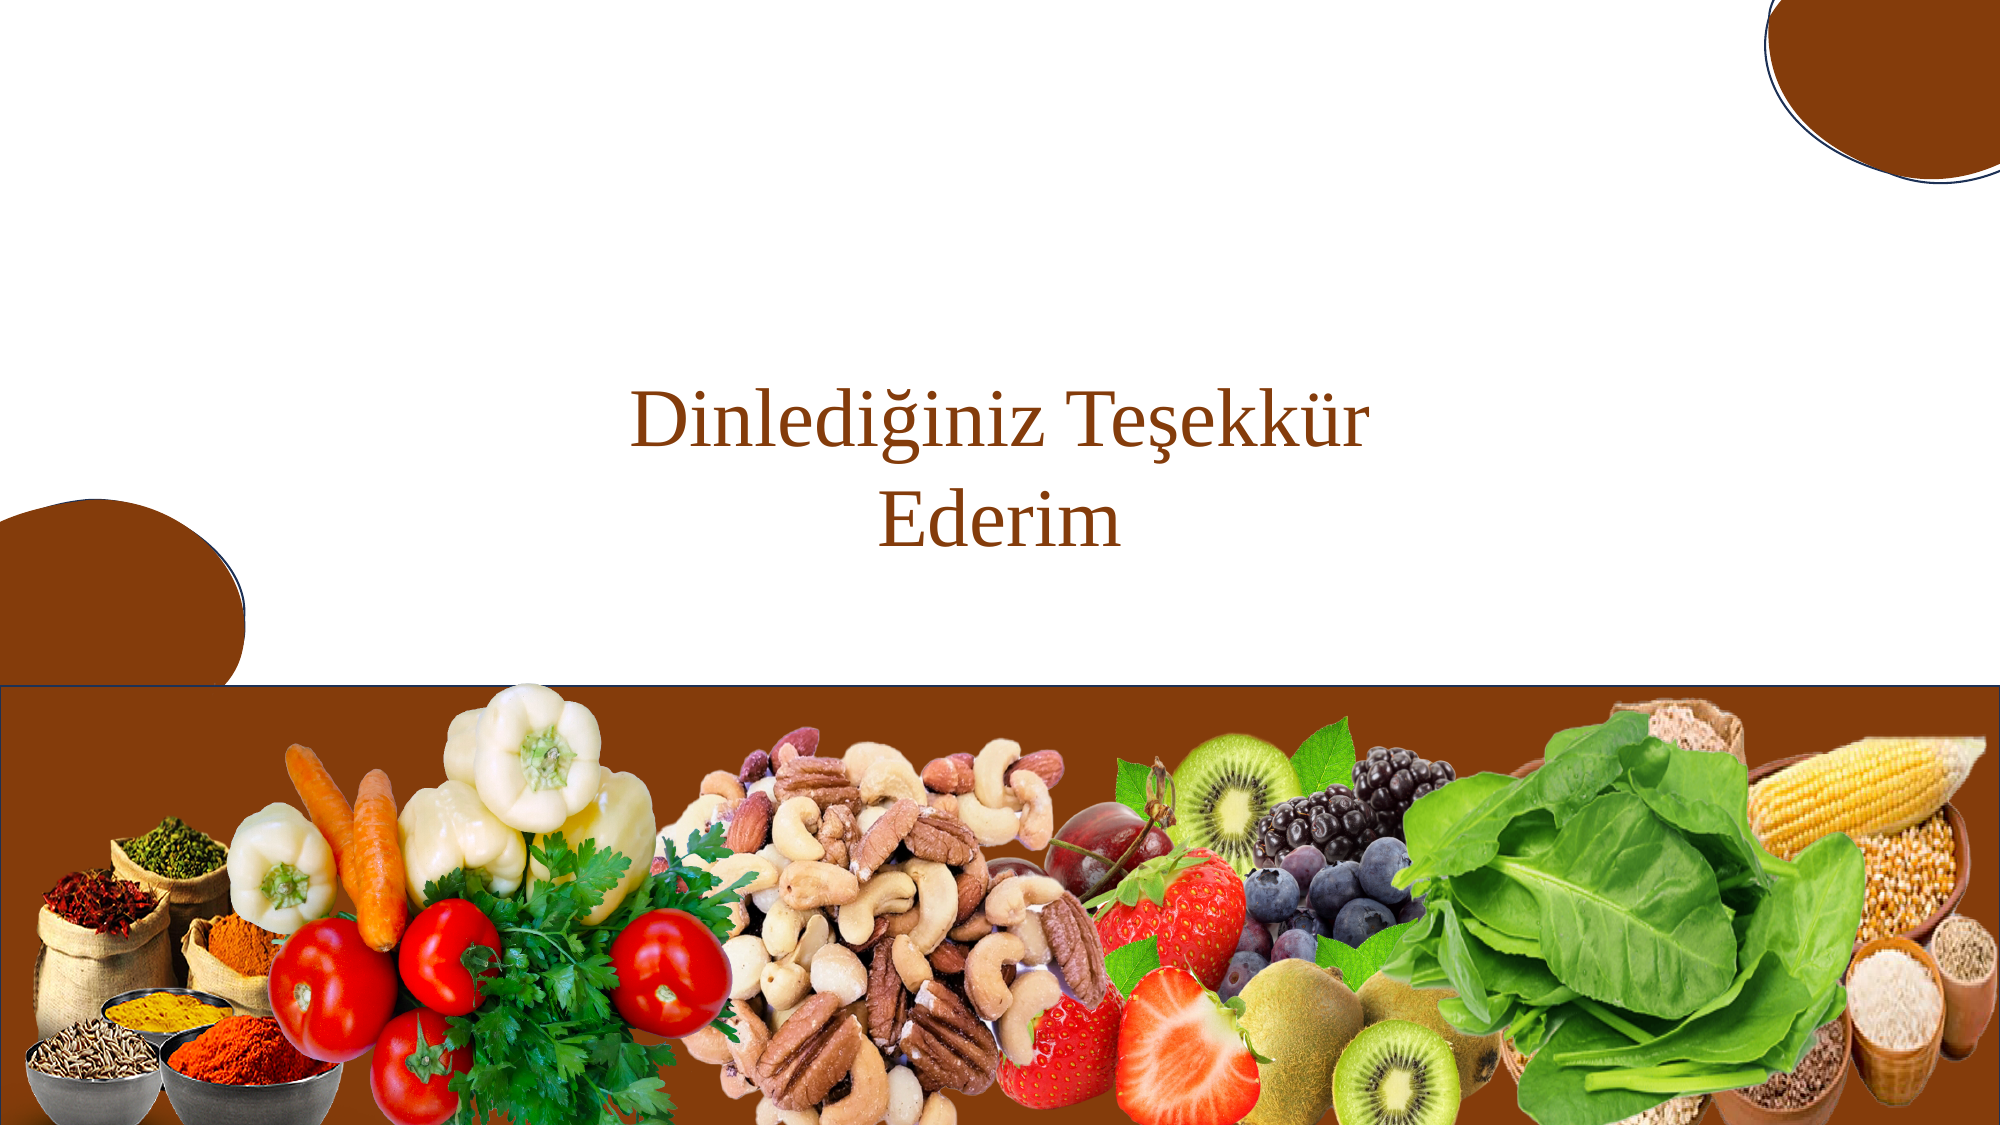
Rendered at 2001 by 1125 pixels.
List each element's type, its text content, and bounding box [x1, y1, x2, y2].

text_box [1764, 0, 2000, 185]
text_box Dinlediğiniz Teşekkür Ederim [496, 344, 1504, 583]
text_box [0, 498, 243, 682]
picture [0, 508, 2000, 1125]
